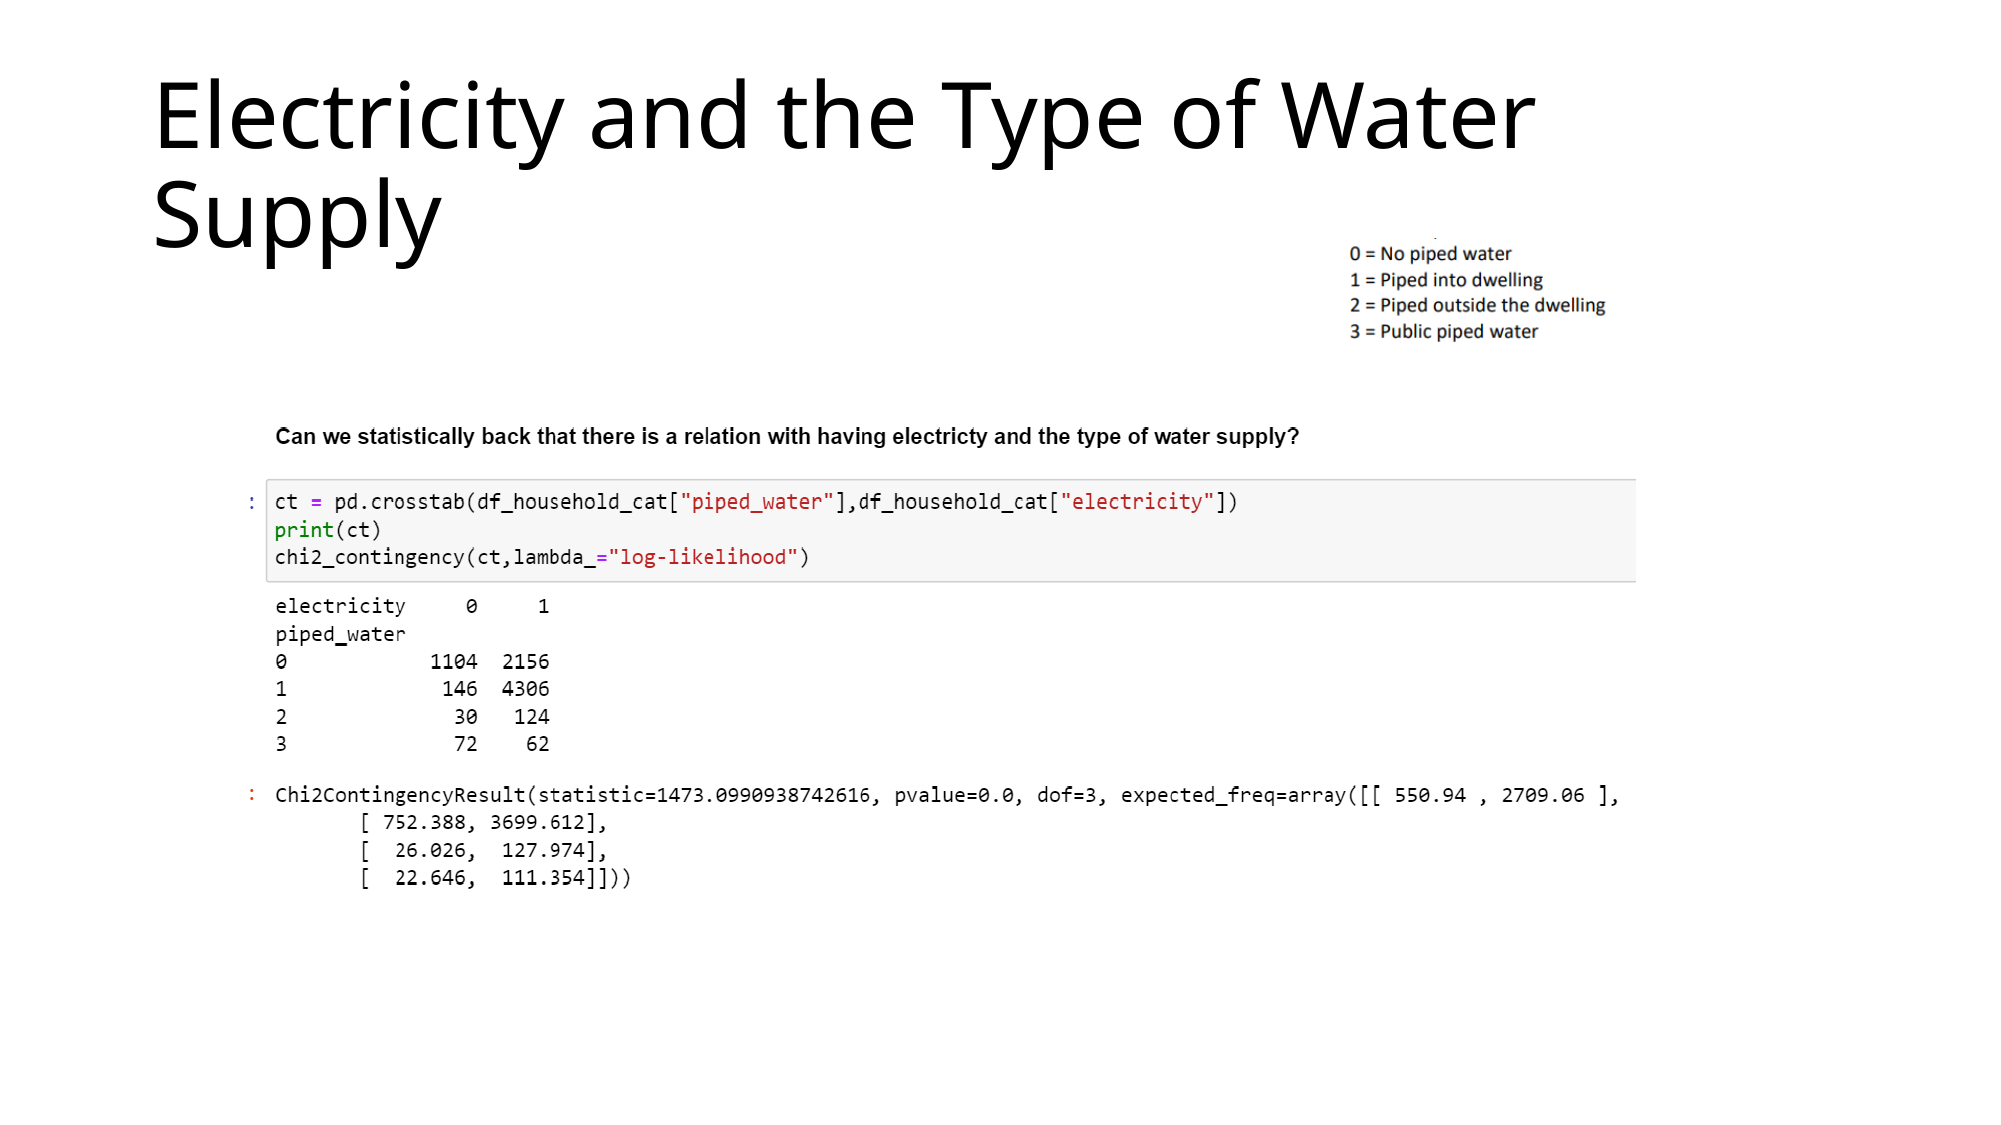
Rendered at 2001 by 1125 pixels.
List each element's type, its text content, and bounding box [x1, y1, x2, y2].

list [244, 405, 1636, 907]
picture [1345, 238, 1616, 342]
title Electricity and the Type of Water Supply [137, 59, 1863, 278]
